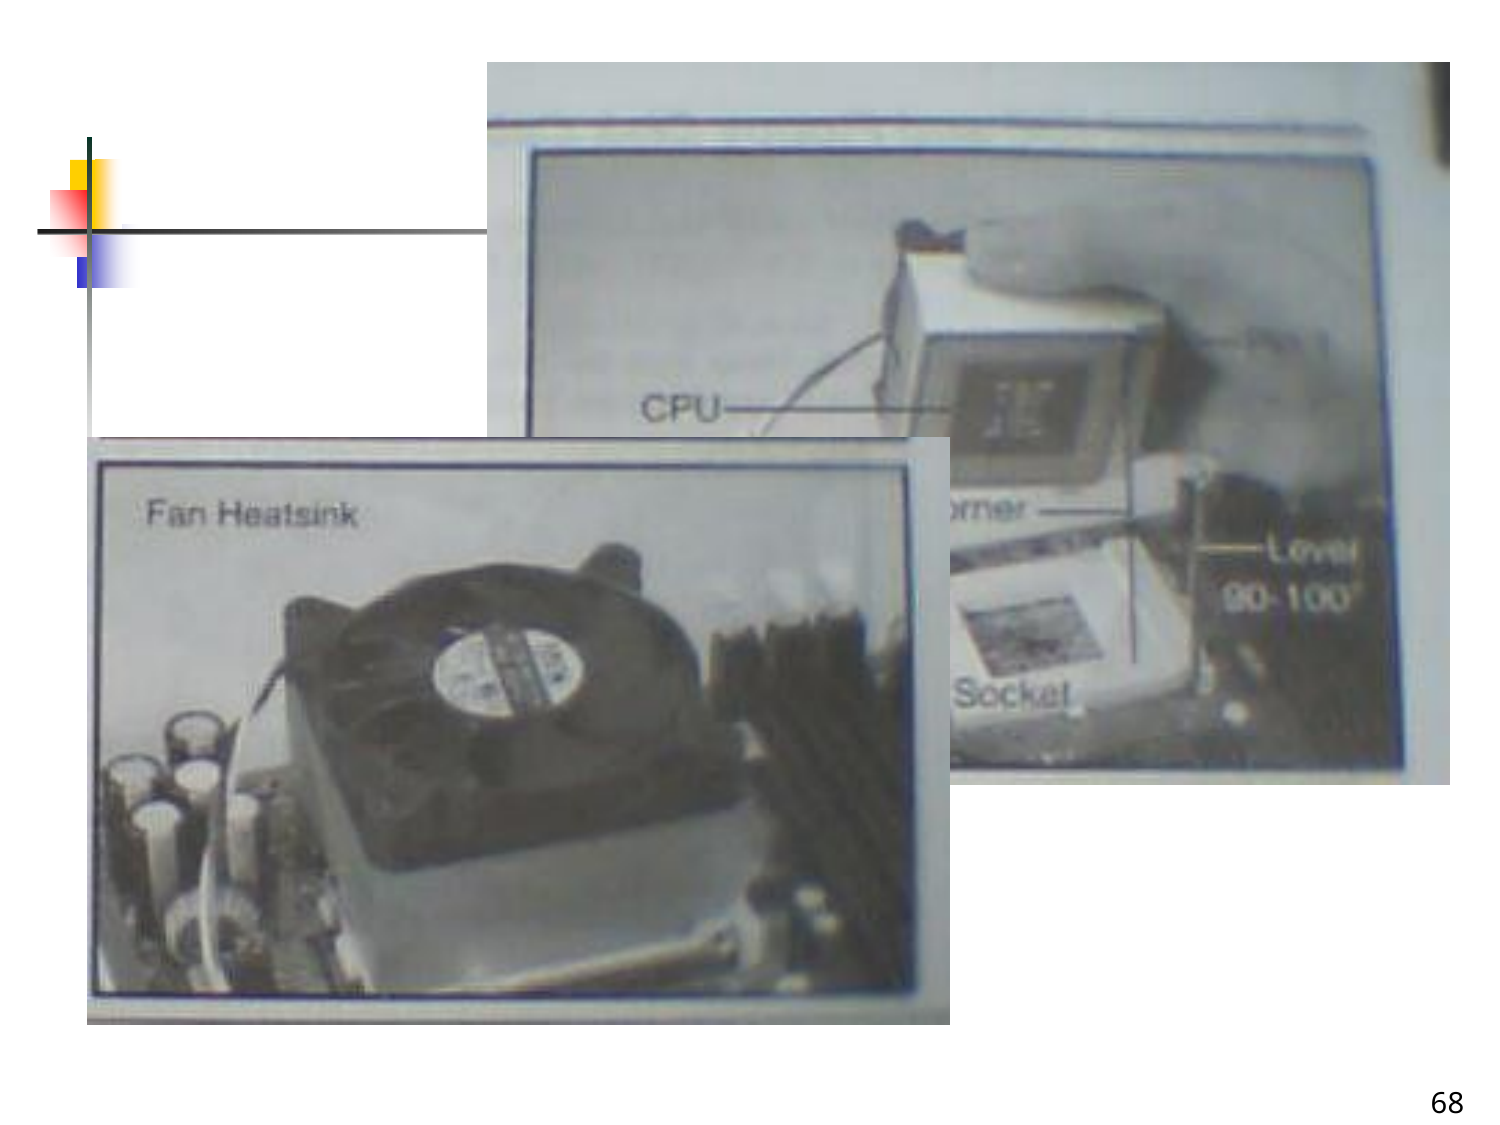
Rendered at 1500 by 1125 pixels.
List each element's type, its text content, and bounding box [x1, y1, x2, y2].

text_box 68 [1424, 1081, 1469, 1125]
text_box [87, 62, 1451, 1025]
picture [37, 190, 87, 288]
